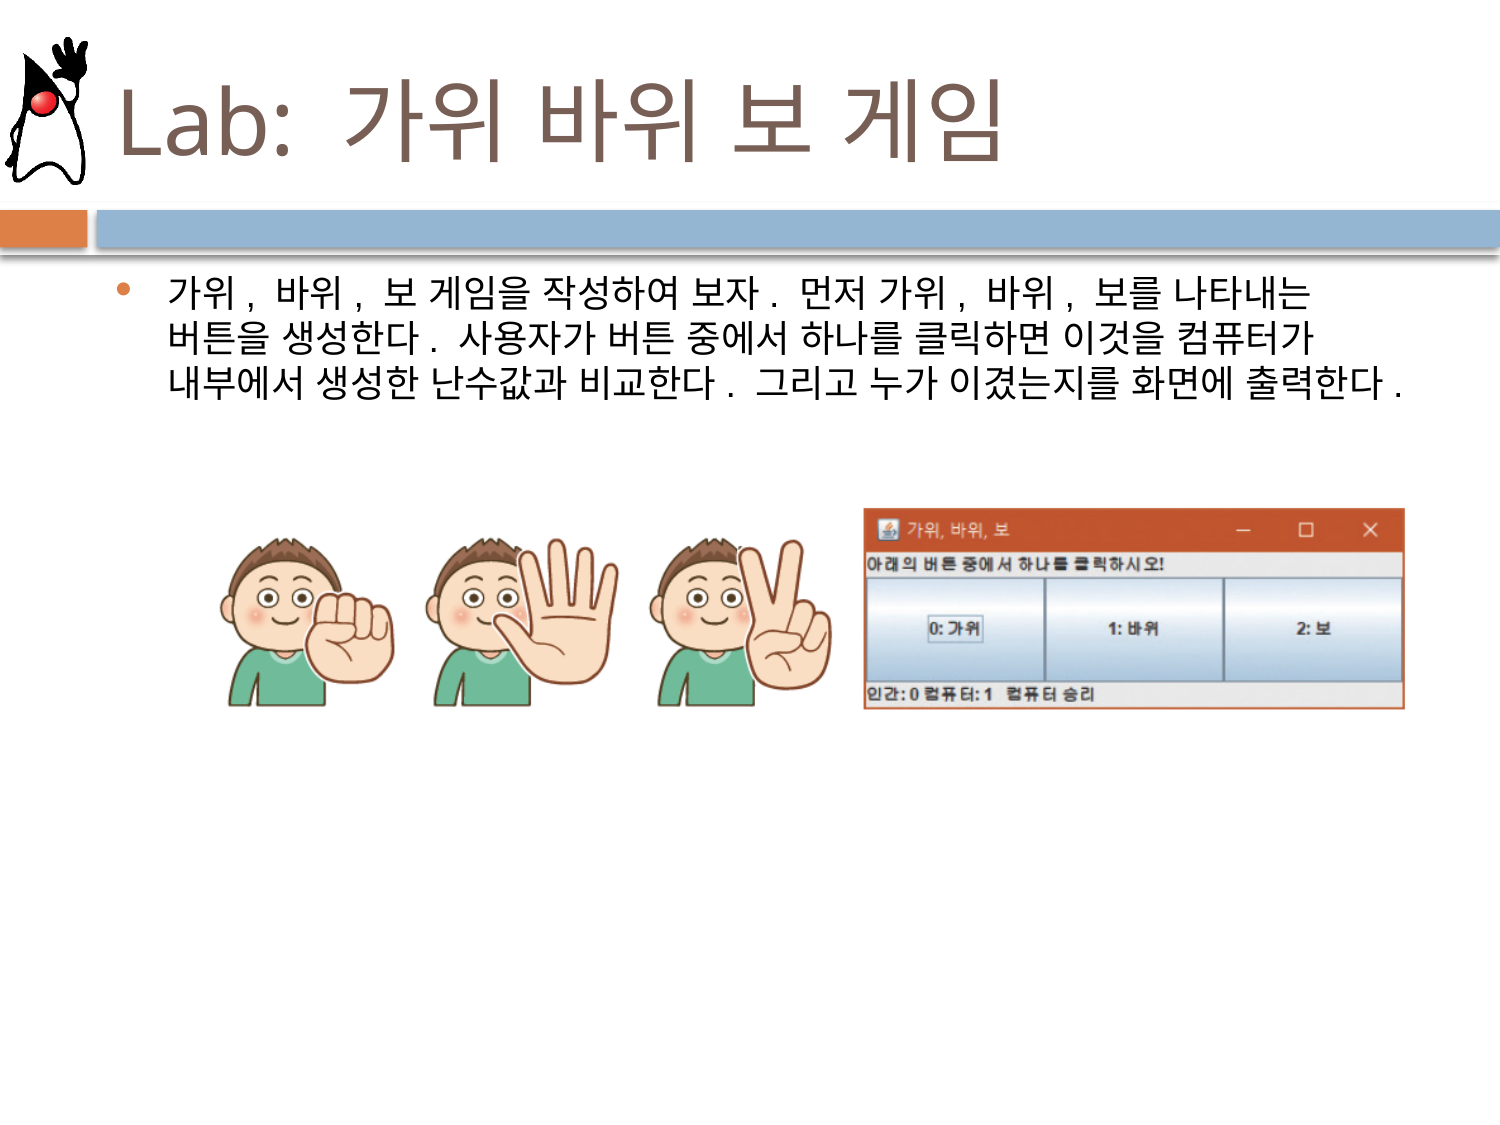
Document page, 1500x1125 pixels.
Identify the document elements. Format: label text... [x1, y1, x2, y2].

title Lab: 가위 바위 보 게임 [100, 37, 1438, 200]
picture [201, 492, 1424, 727]
picture [5, 37, 88, 185]
list 가위, 바위, 보 게임을 작성하여 보자. 먼저 가위, 바위, 보를 나타내는 버튼을 생성한다. 사용자가 버튼 중에서 하나를 클릭하면 이것을 컴퓨터가 내부에서 생성한 난수값과 비교한다. 그리고 누가 이겼는지를 화면에 출력한다. [100, 262, 1438, 1000]
